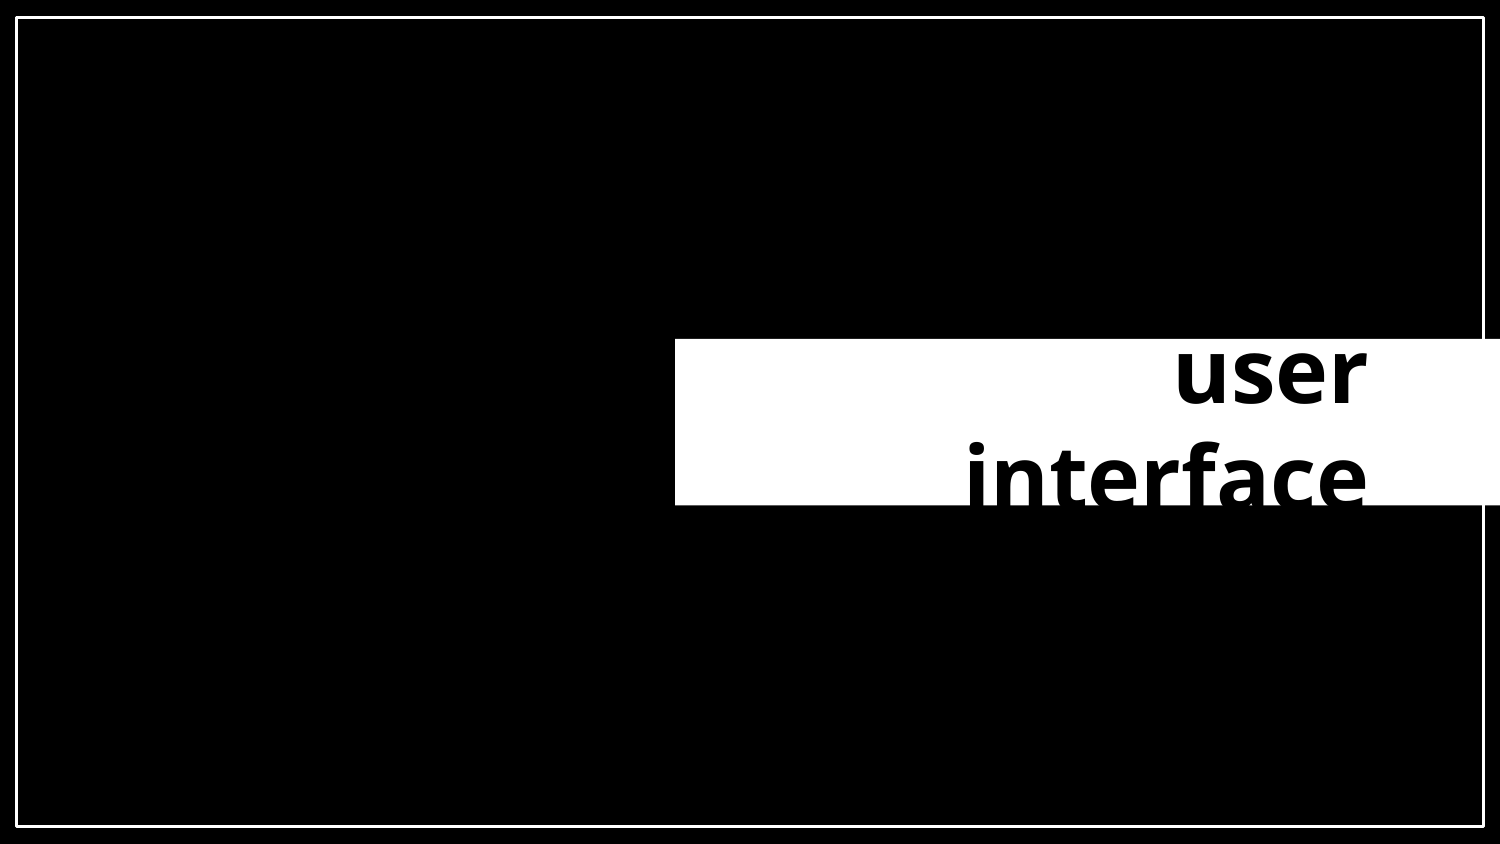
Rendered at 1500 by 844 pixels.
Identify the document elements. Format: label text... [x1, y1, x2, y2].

title user interface [749, 367, 1385, 475]
